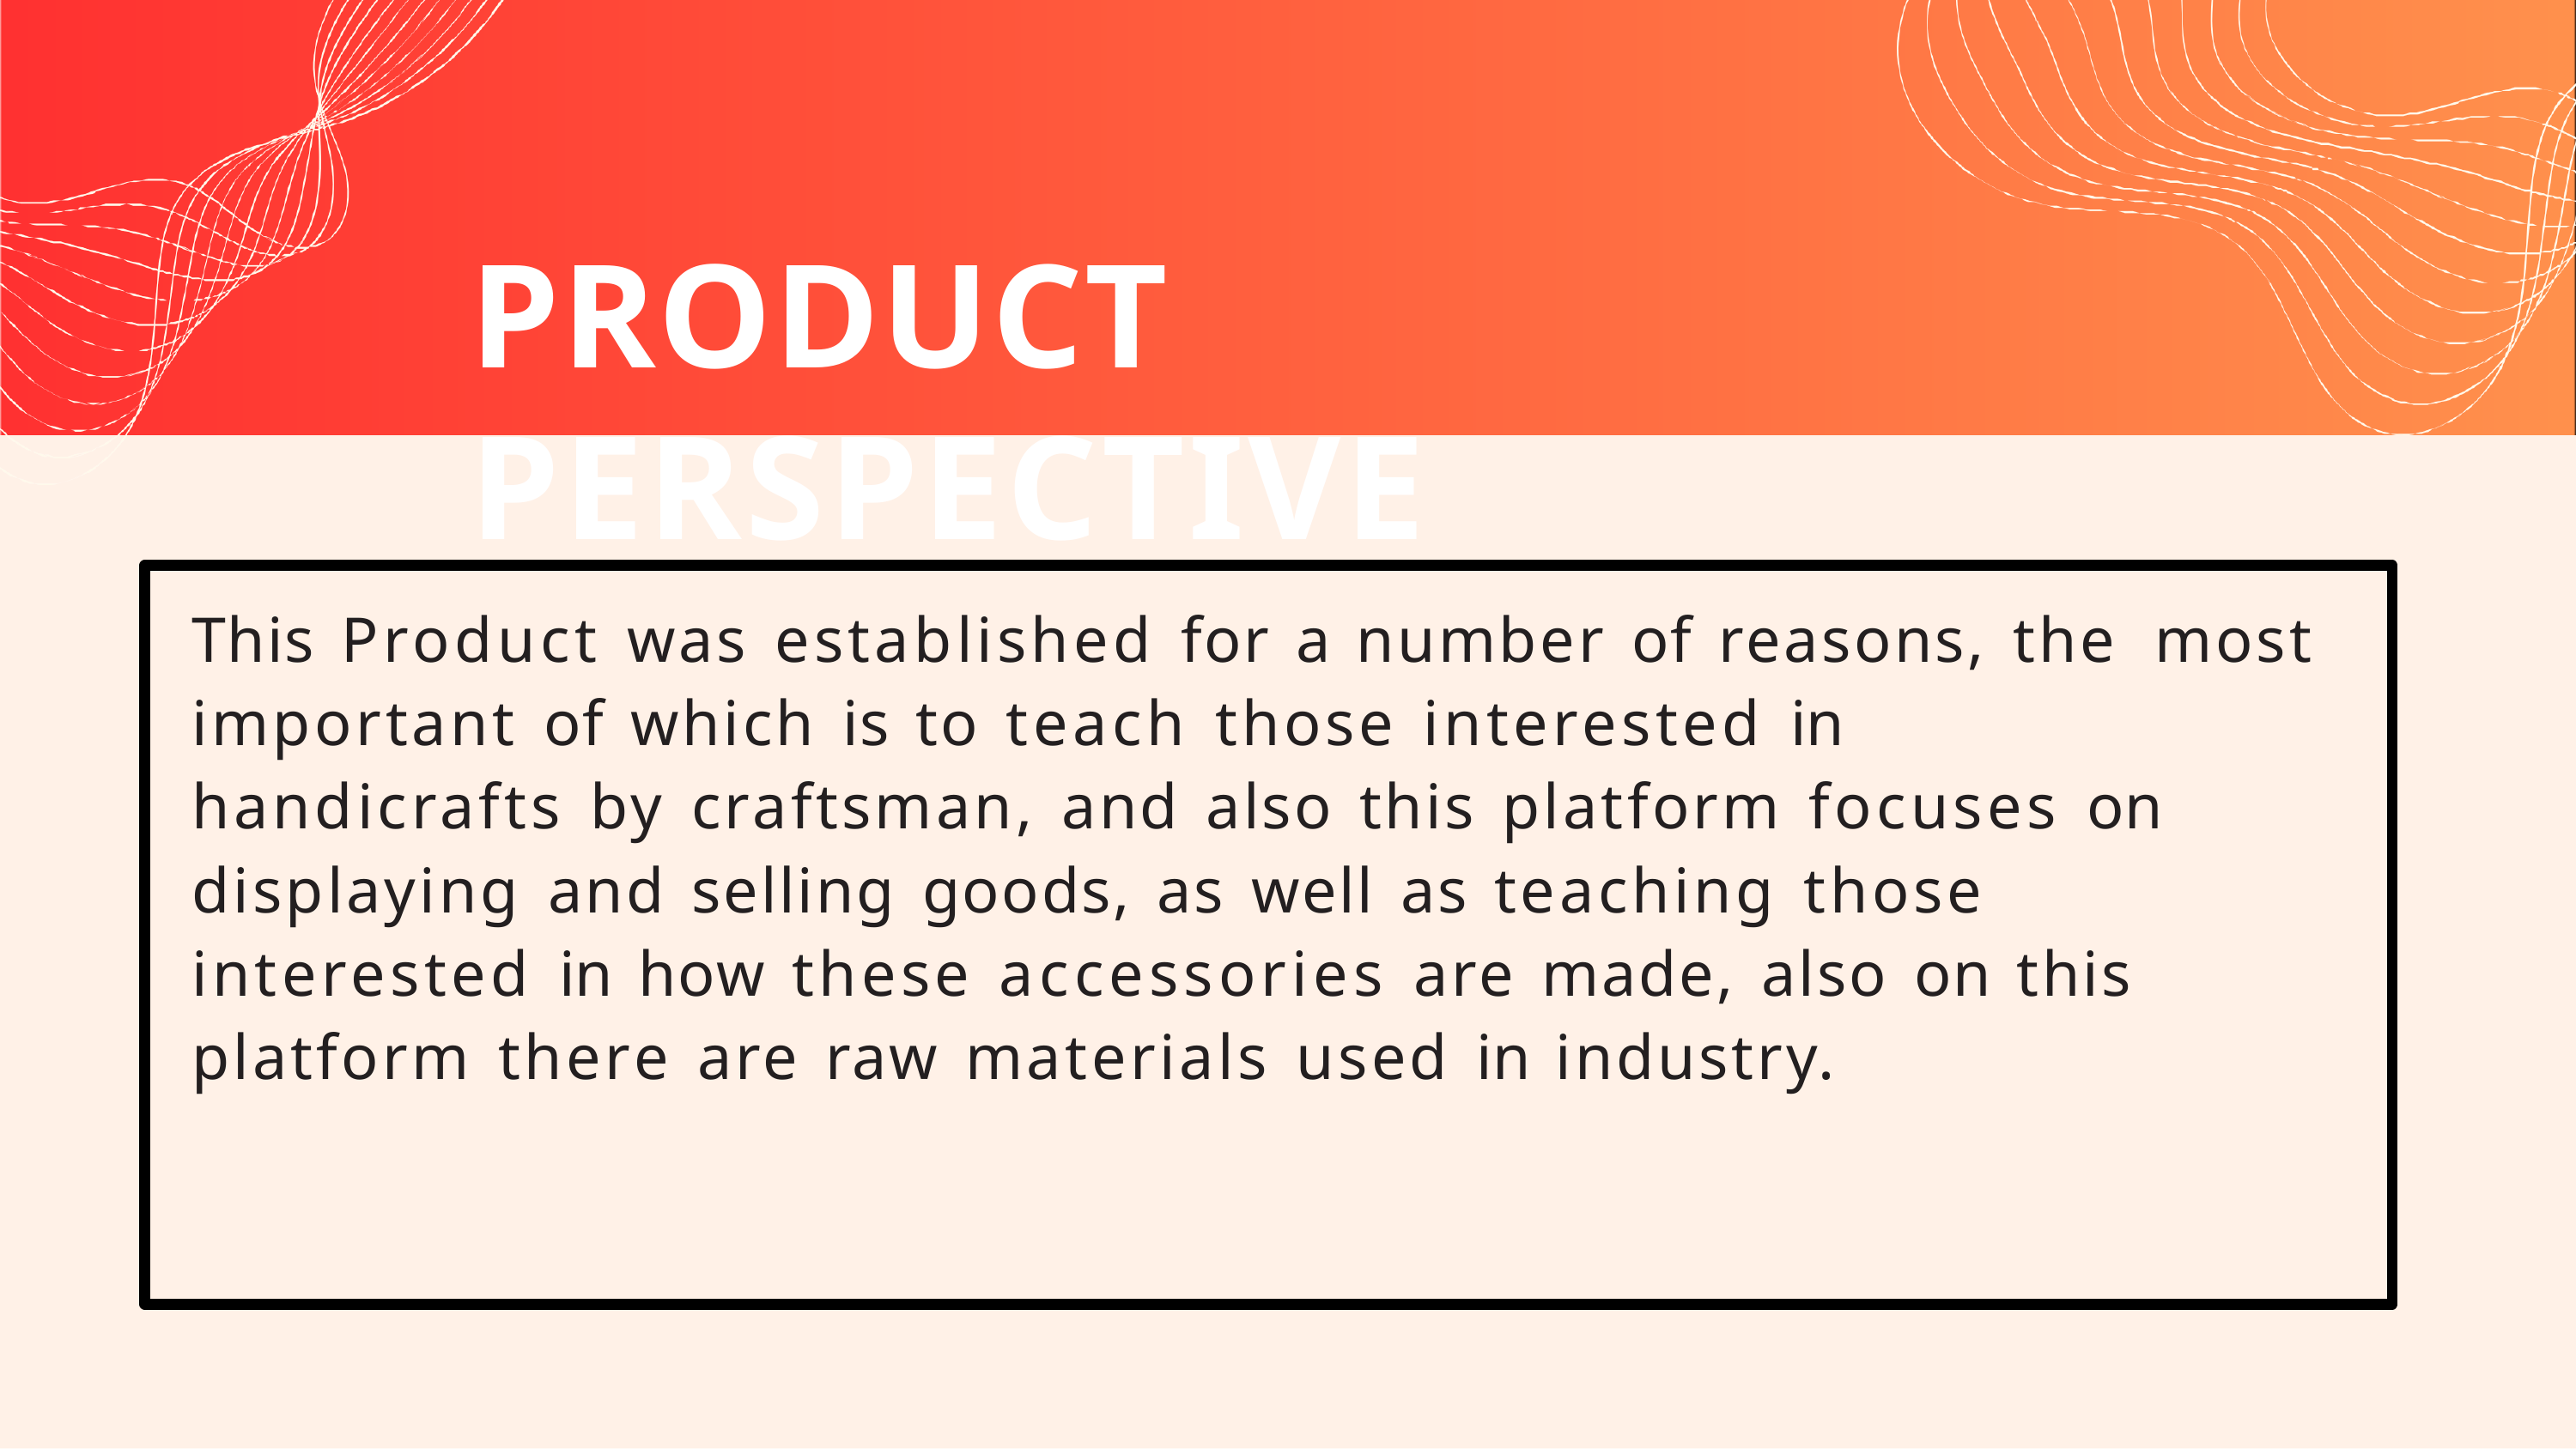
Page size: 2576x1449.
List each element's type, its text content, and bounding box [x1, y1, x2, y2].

title PRODUCT PERSPECTIVE [468, 494, 2108, 565]
list This Product was established for a number of reasons, the most important of which is to teach those interested in handicrafts by craftsman, and also this platform focuses on displaying and selling goods, as well as teaching those interested in how these accessories are made, also on this platform there are raw materials used in industry. [189, 588, 2386, 1418]
text_box [144, 565, 2392, 1305]
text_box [0, 0, 2576, 485]
text_box [0, 494, 2576, 1449]
